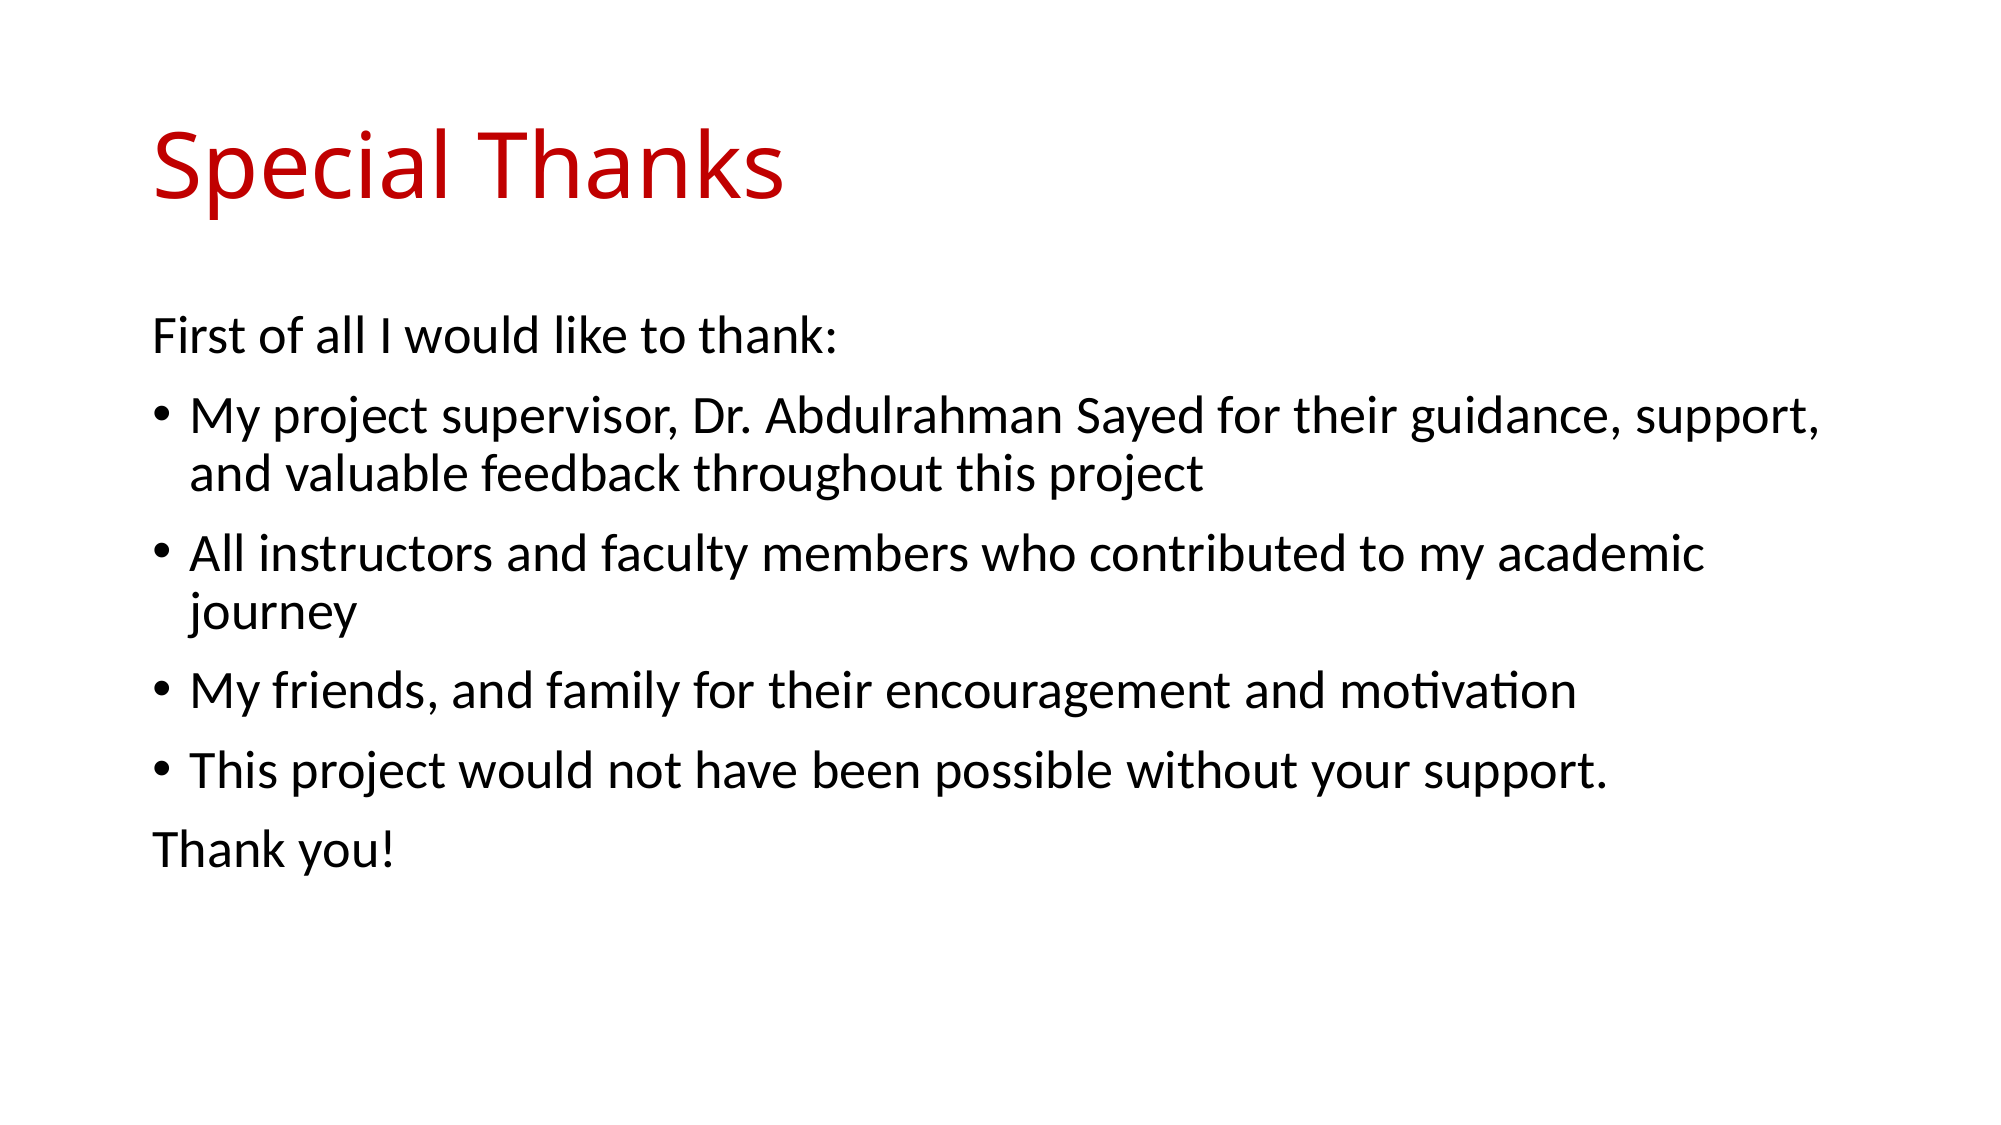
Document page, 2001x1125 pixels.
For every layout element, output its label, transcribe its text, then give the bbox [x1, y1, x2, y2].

list First of all I would like to thank: My project supervisor, Dr. Abdulrahman Sayed for their guidance, support, and valuable feedback throughout this project All instructors and faculty members who contributed to my academic journey My friends, and family for their encouragement and motivation This project would not have been possible without your support. Thank you! [137, 299, 1863, 1014]
title Special Thanks [137, 59, 1863, 278]
